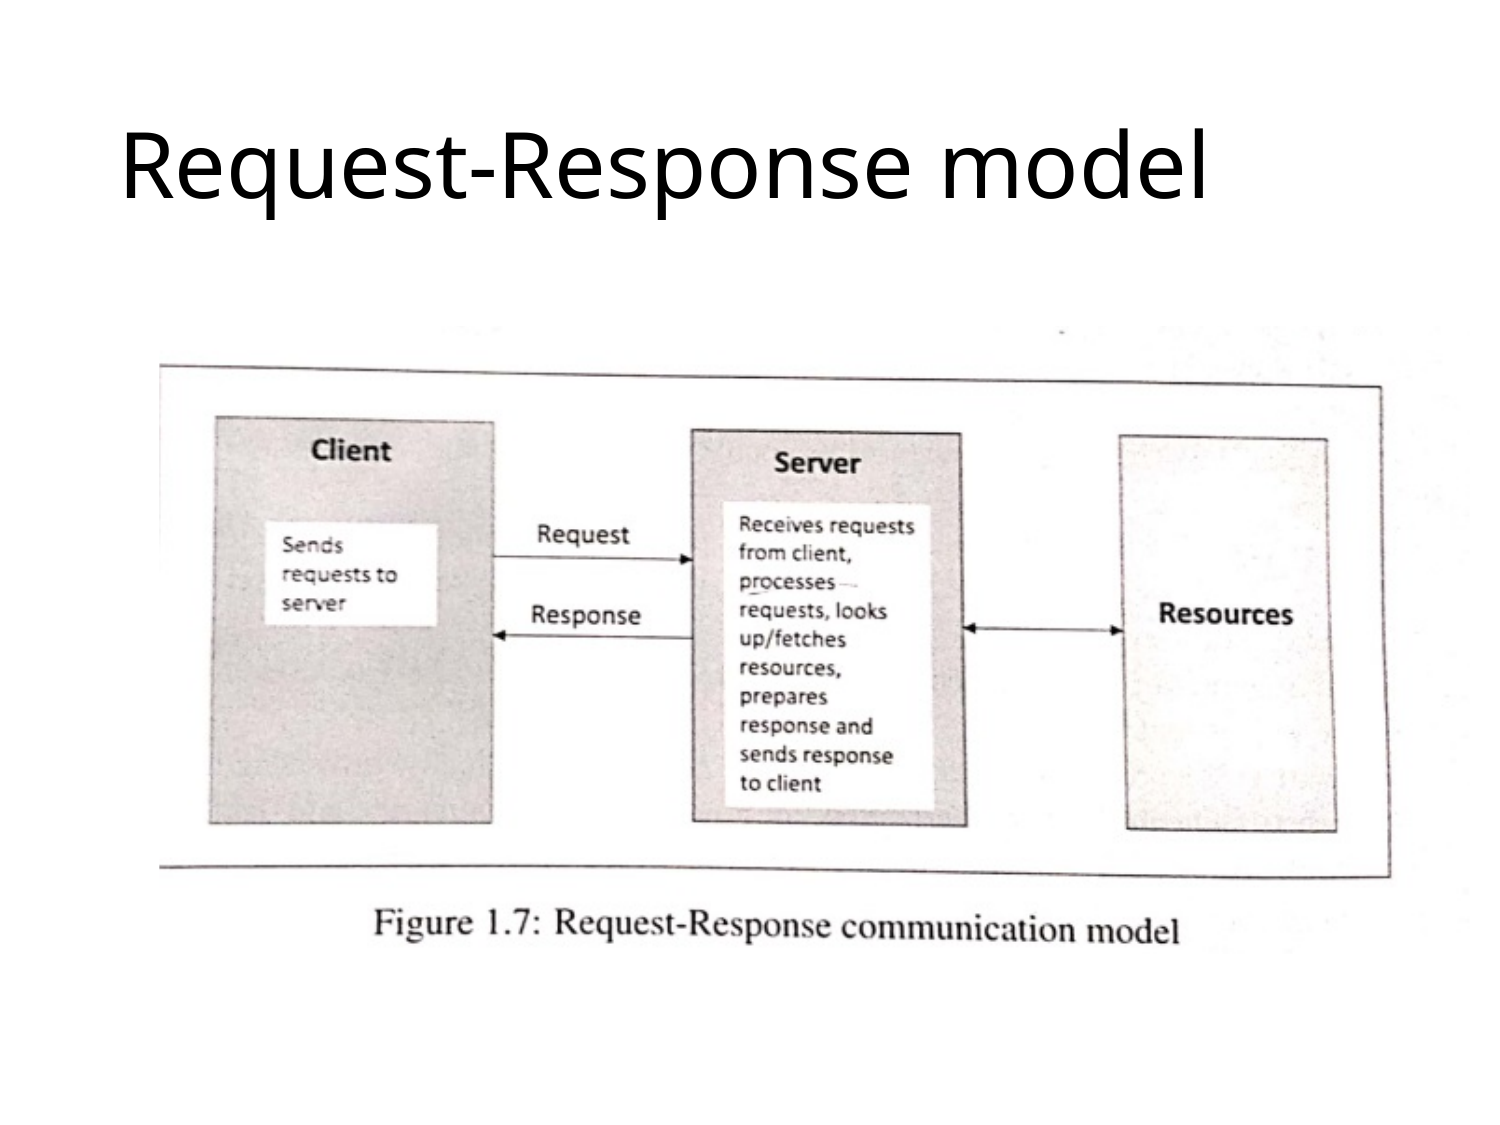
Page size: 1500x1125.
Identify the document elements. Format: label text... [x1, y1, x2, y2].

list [159, 326, 1470, 954]
title Request-Response model [103, 59, 1397, 278]
